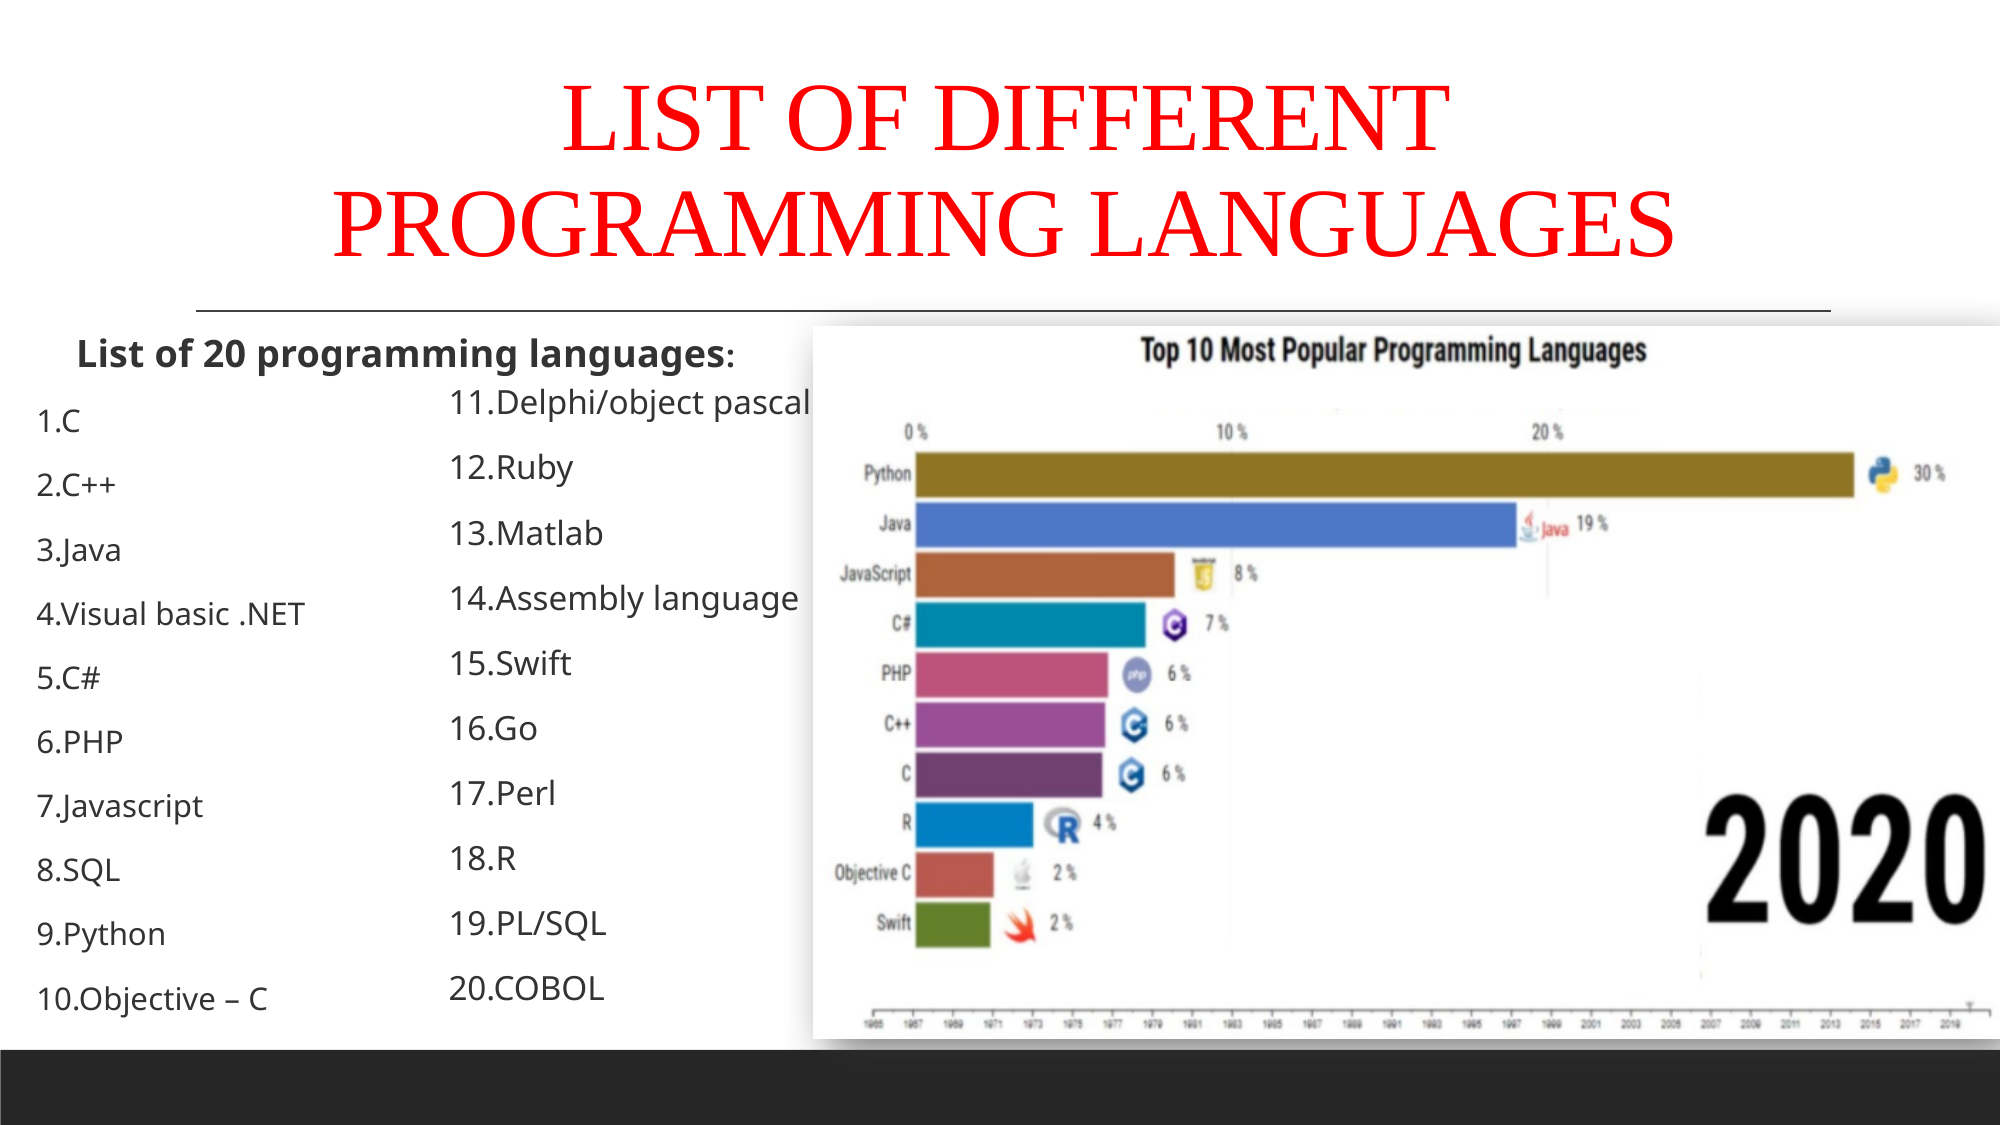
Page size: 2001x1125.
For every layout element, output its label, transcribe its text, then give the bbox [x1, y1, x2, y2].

text_box [547, 345, 799, 378]
list List of 20 programming languages: 1.C 2.C++ 3.Java 4.Visual basic .NET 5.C# 6.PHP 7.Javascript 8.SQL 9.Python 10.Objective – C [36, 317, 822, 1028]
title LIST OF DIFFERENT PROGRAMMING LANGUAGES [180, 47, 1830, 285]
picture [812, 325, 2000, 1039]
text_box 11.Delphi/object pascal 12.Ruby 13.Matlab 14.Assembly language 15.Swift 16.Go 17.Perl 18.R 19.PL/SQL 20.COBOL [433, 378, 1060, 1110]
